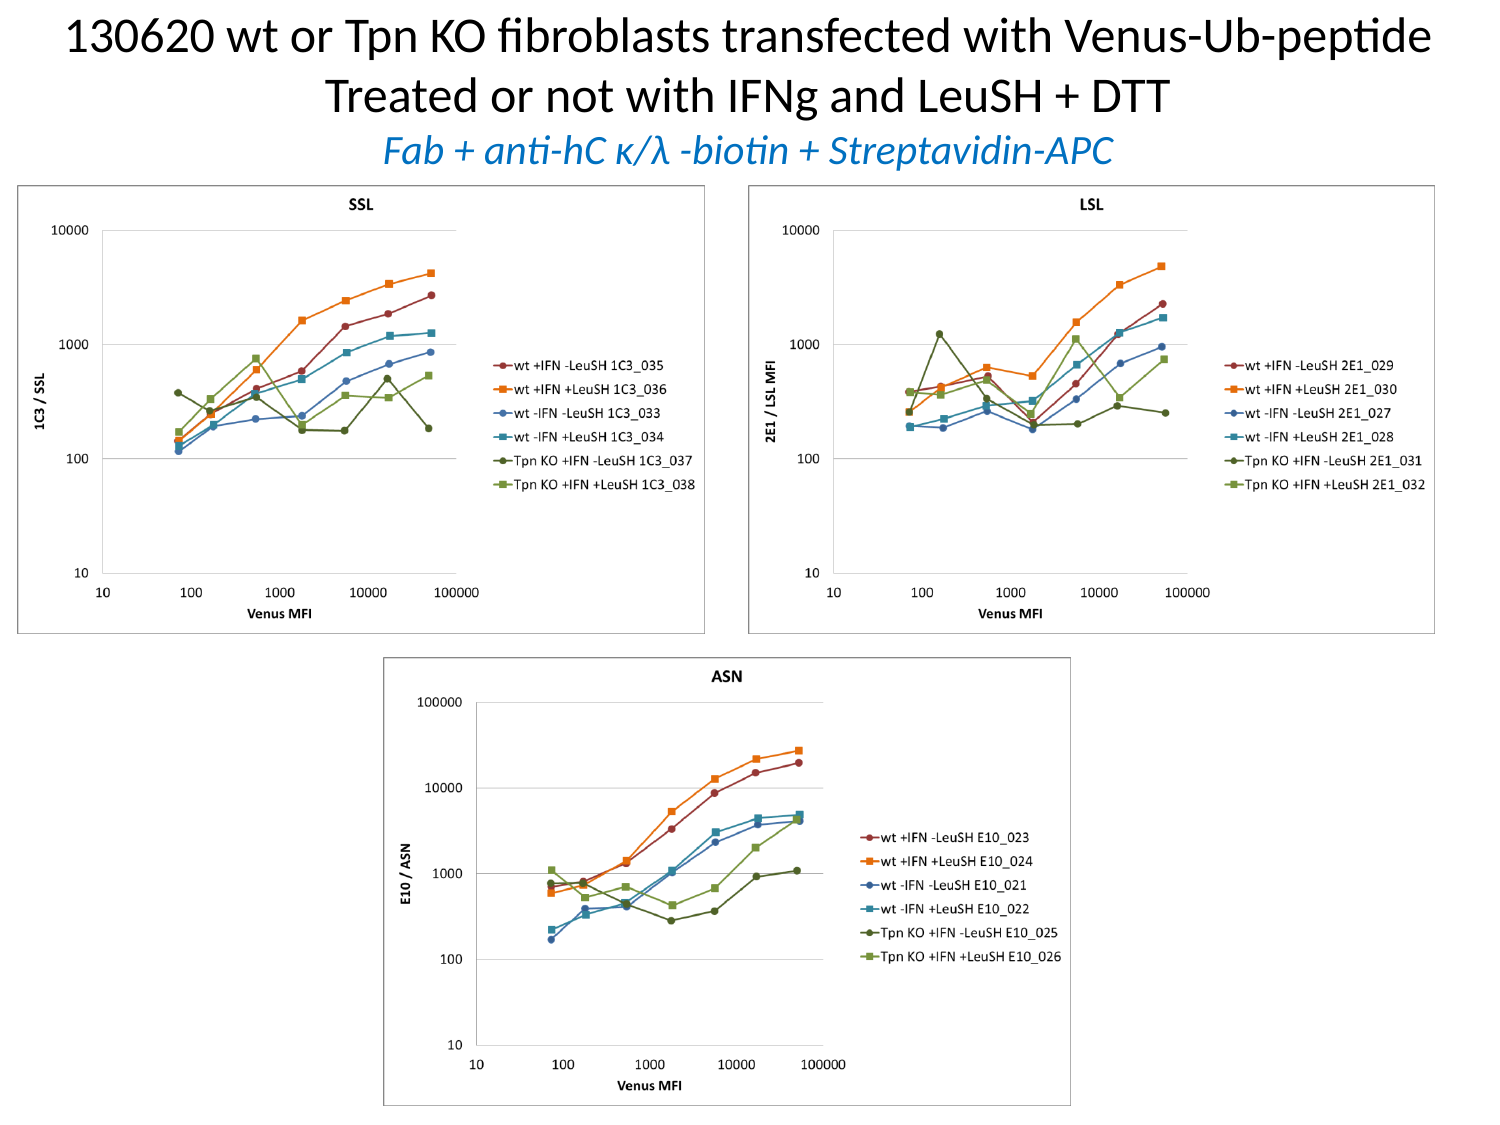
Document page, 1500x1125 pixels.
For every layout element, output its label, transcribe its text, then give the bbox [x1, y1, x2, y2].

picture [383, 657, 1071, 1107]
picture [17, 185, 705, 634]
text_box 130620 wt or Tpn KO fibroblasts transfected with Venus-Ub-peptide Treated or not with IFNg and LeuSH + DTT Fab + anti-hC κ/λ -biotin + Streptavidin-APC [48, 0, 1448, 181]
picture [747, 185, 1436, 634]
